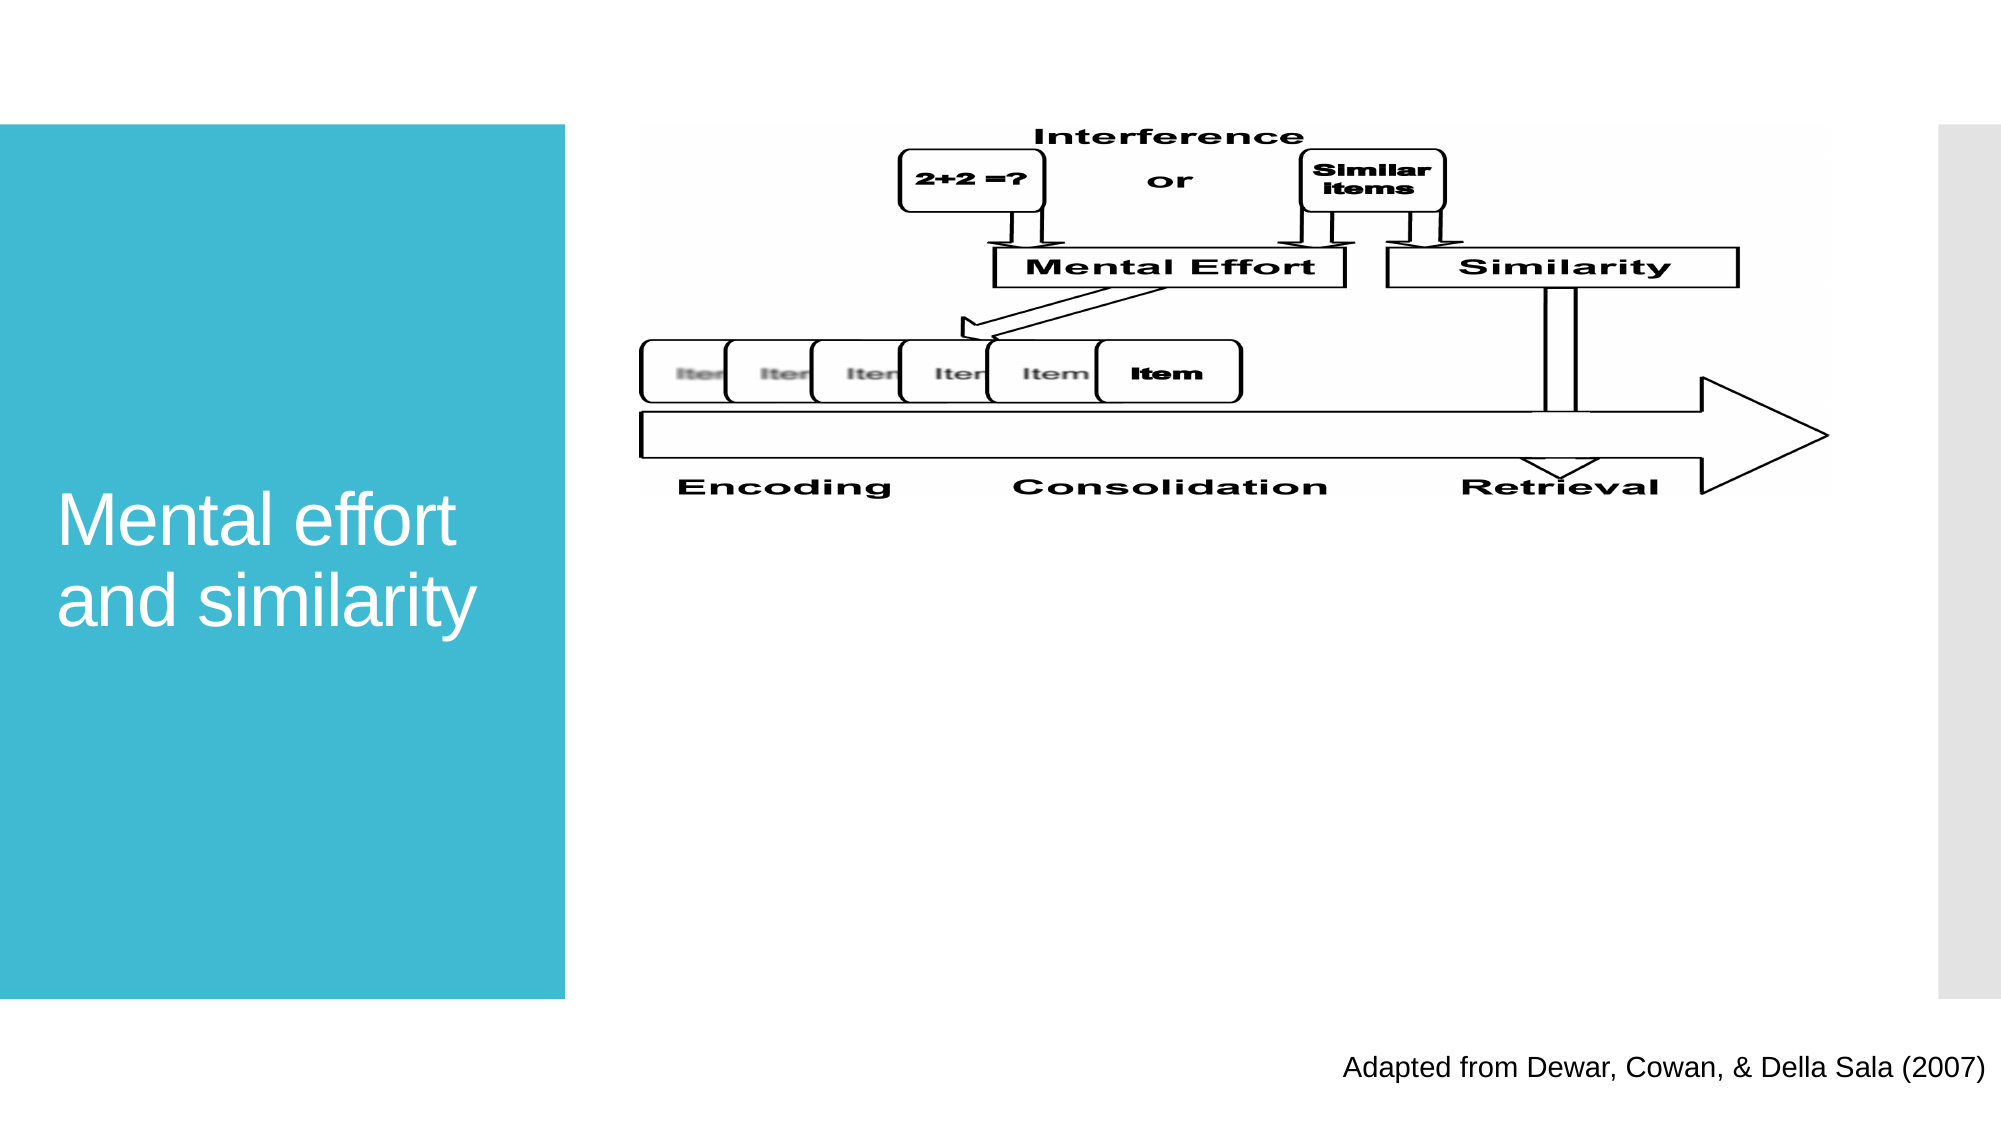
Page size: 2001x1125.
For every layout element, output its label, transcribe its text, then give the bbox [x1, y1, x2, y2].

title Mental effort and similarity [41, 184, 525, 940]
text_box Adapted from Dewar, Cowan, & Della Sala (2007) [1328, 1040, 2000, 1091]
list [639, 125, 1830, 502]
